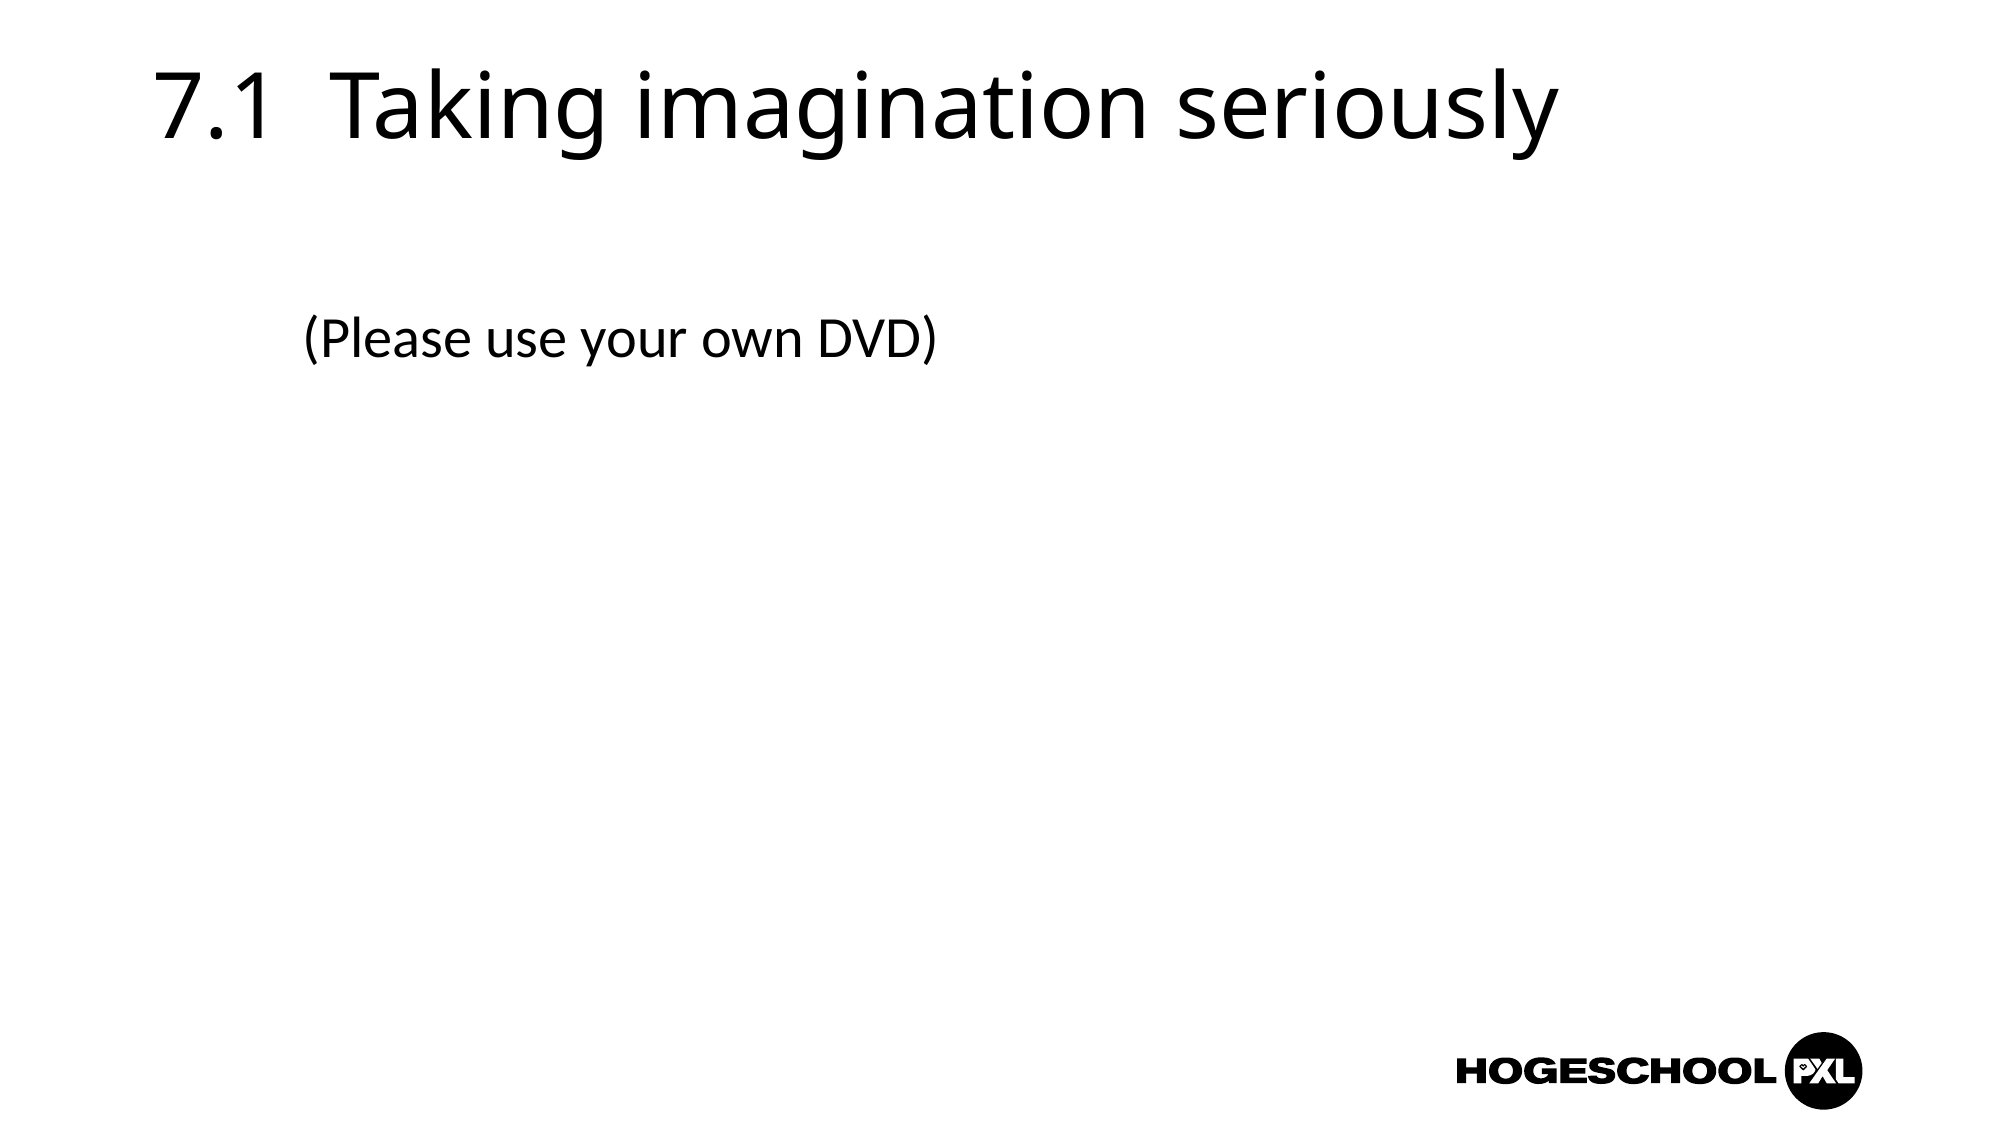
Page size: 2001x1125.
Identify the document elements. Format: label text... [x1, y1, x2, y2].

list (Please use your own DVD) [137, 299, 1863, 1014]
title 7.1 Taking imagination seriously [137, 0, 1863, 218]
